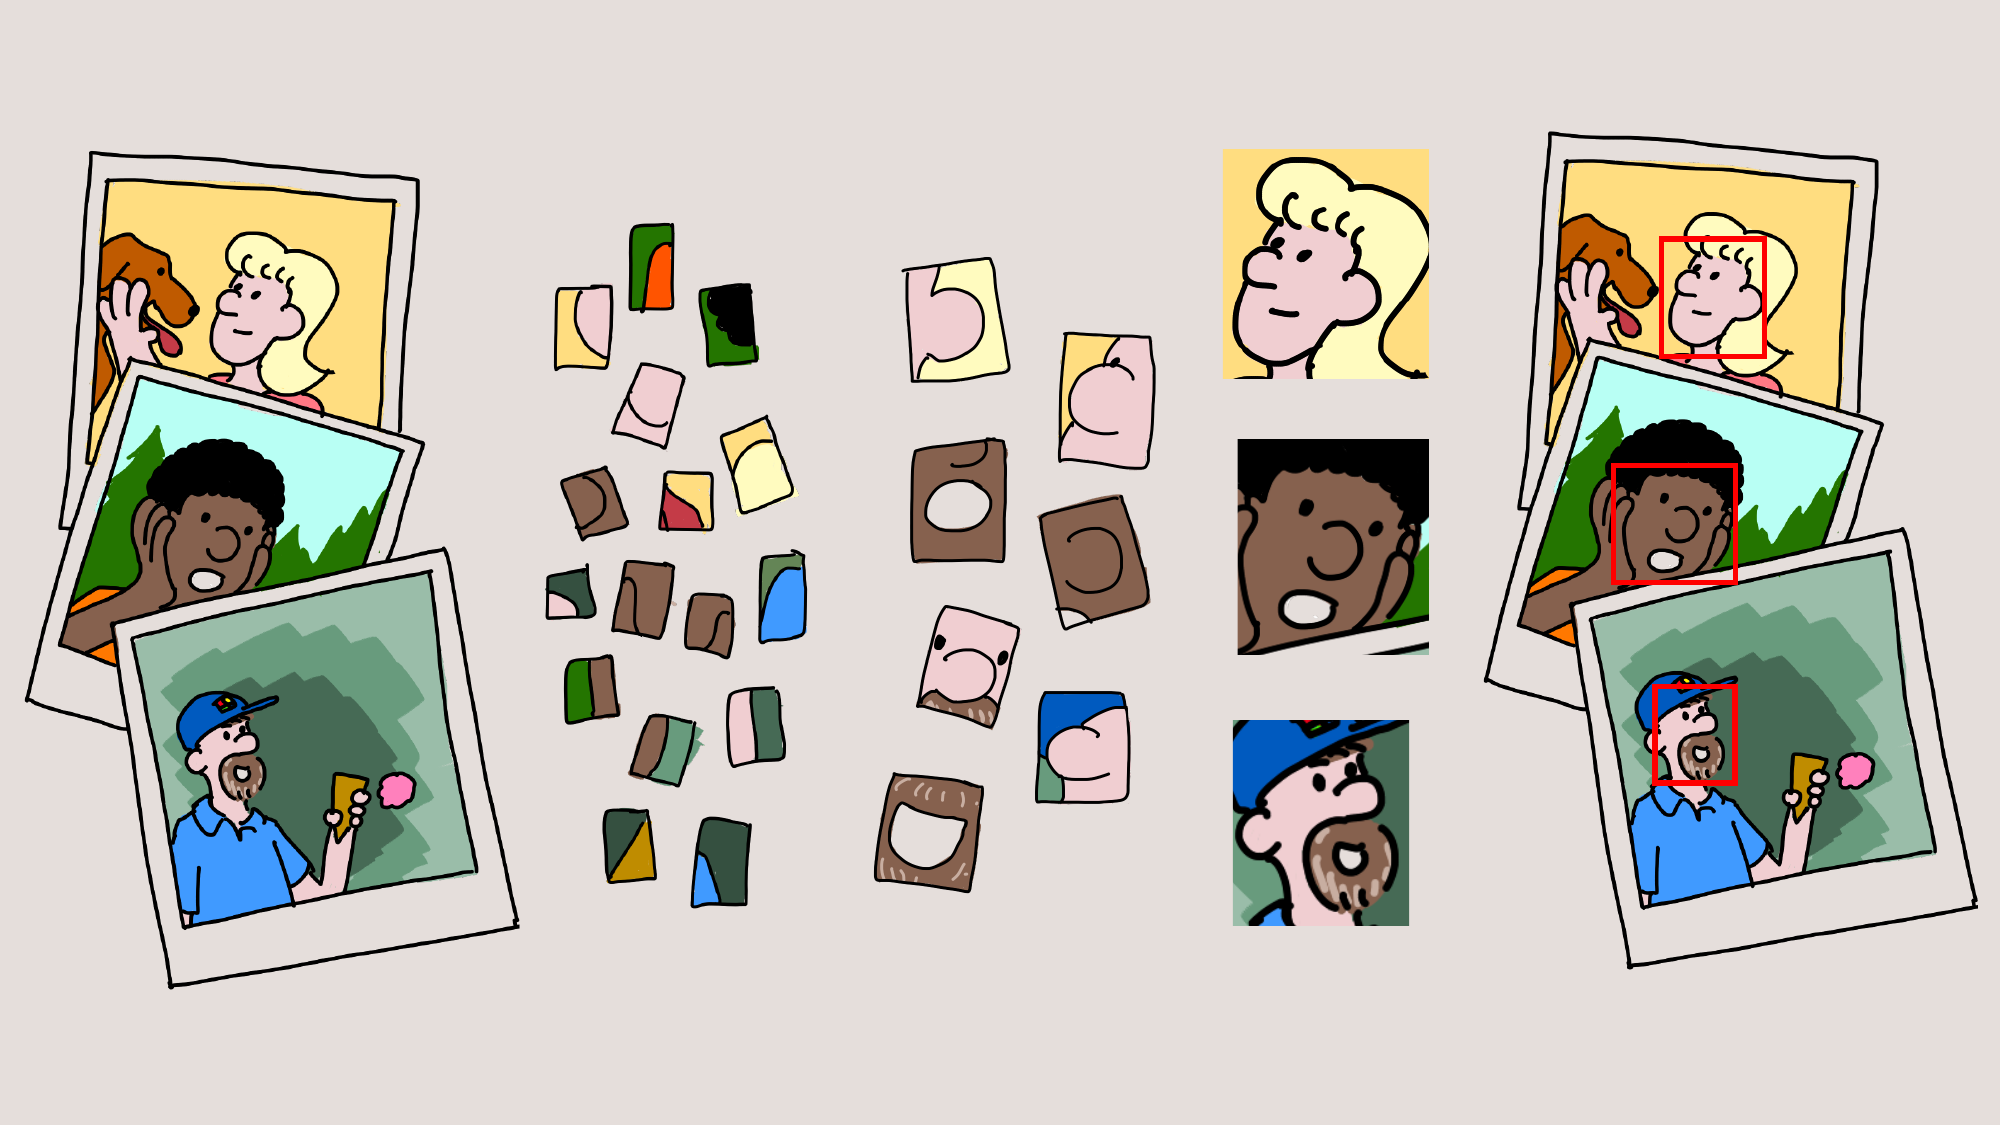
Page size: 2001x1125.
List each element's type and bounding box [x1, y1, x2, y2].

text_box [1465, 69, 2000, 986]
text_box [1222, 149, 1429, 926]
picture [6, 88, 1182, 1005]
